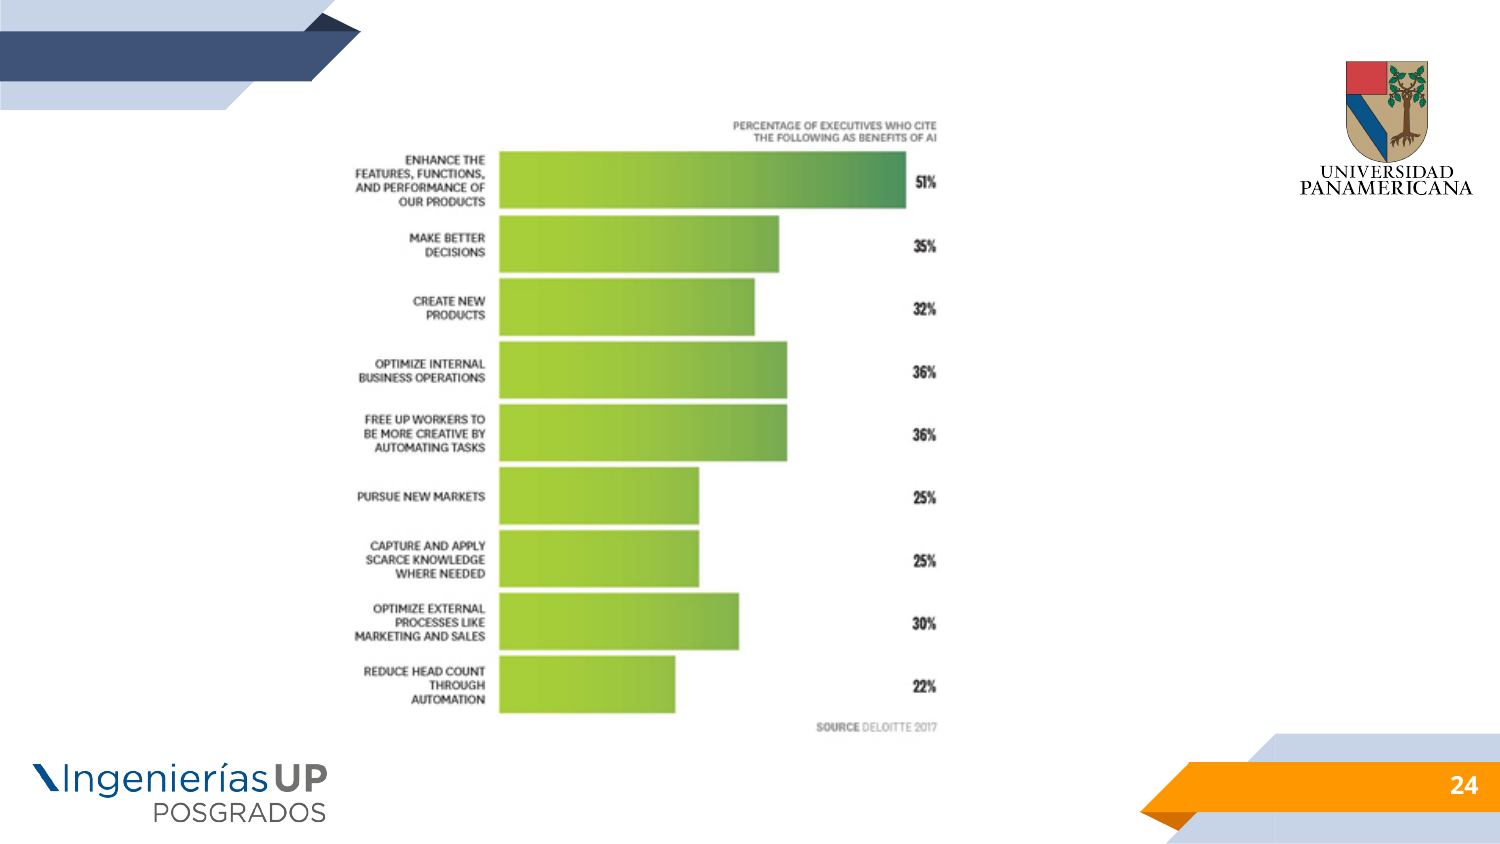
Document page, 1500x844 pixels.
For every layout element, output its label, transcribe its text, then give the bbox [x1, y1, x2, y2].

slide_number 24 [1249, 760, 1494, 813]
picture [1286, 44, 1490, 210]
picture [15, 117, 952, 844]
